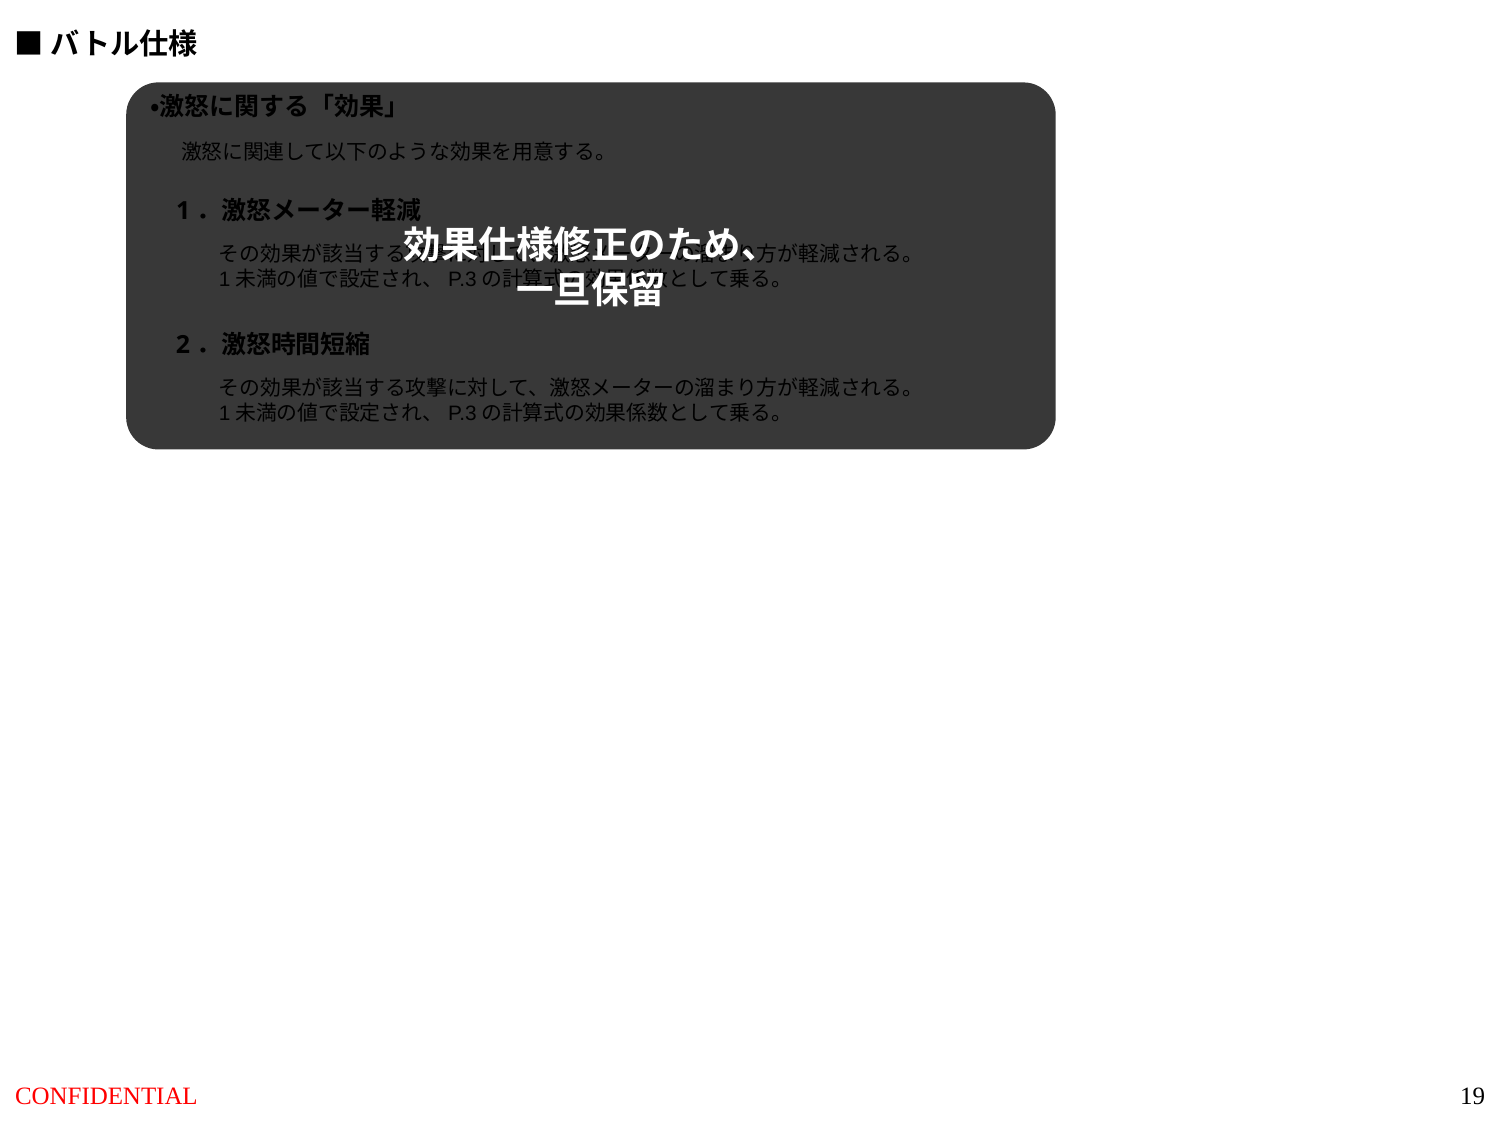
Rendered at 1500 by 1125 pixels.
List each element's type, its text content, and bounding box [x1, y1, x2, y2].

footer CONFIDENTIAL [0, 1065, 507, 1125]
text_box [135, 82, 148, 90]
text_box ■バトル仕様 [0, 17, 213, 68]
text_box 効果仕様修正のため、 一旦保留 [125, 81, 1057, 451]
slide_number 19 [1162, 1065, 1500, 1125]
